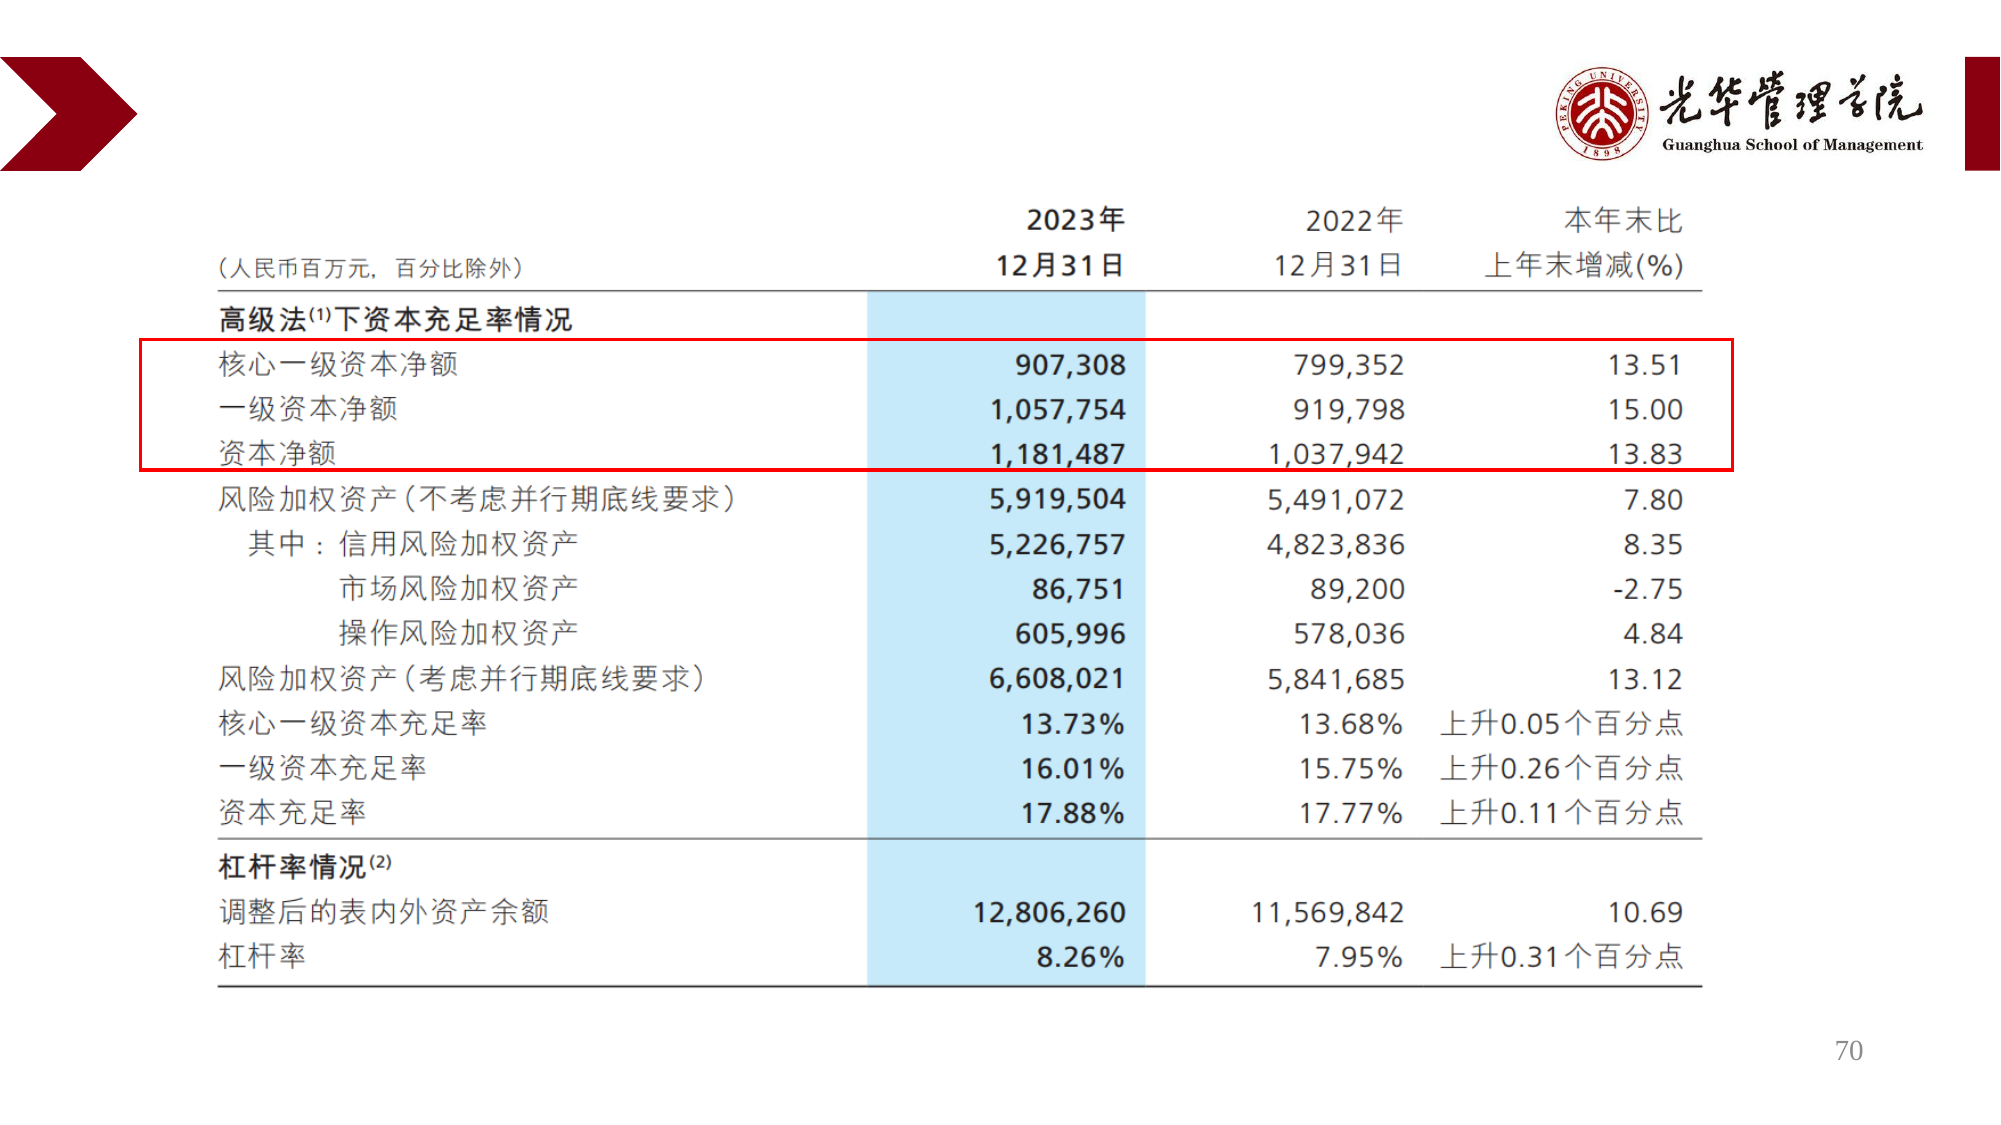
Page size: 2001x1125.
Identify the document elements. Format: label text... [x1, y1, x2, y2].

picture [205, 27, 1965, 200]
text_box [139, 338, 205, 471]
text_box [1708, 338, 1734, 471]
slide_number 70 [1429, 1018, 1880, 1079]
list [205, 194, 1708, 997]
